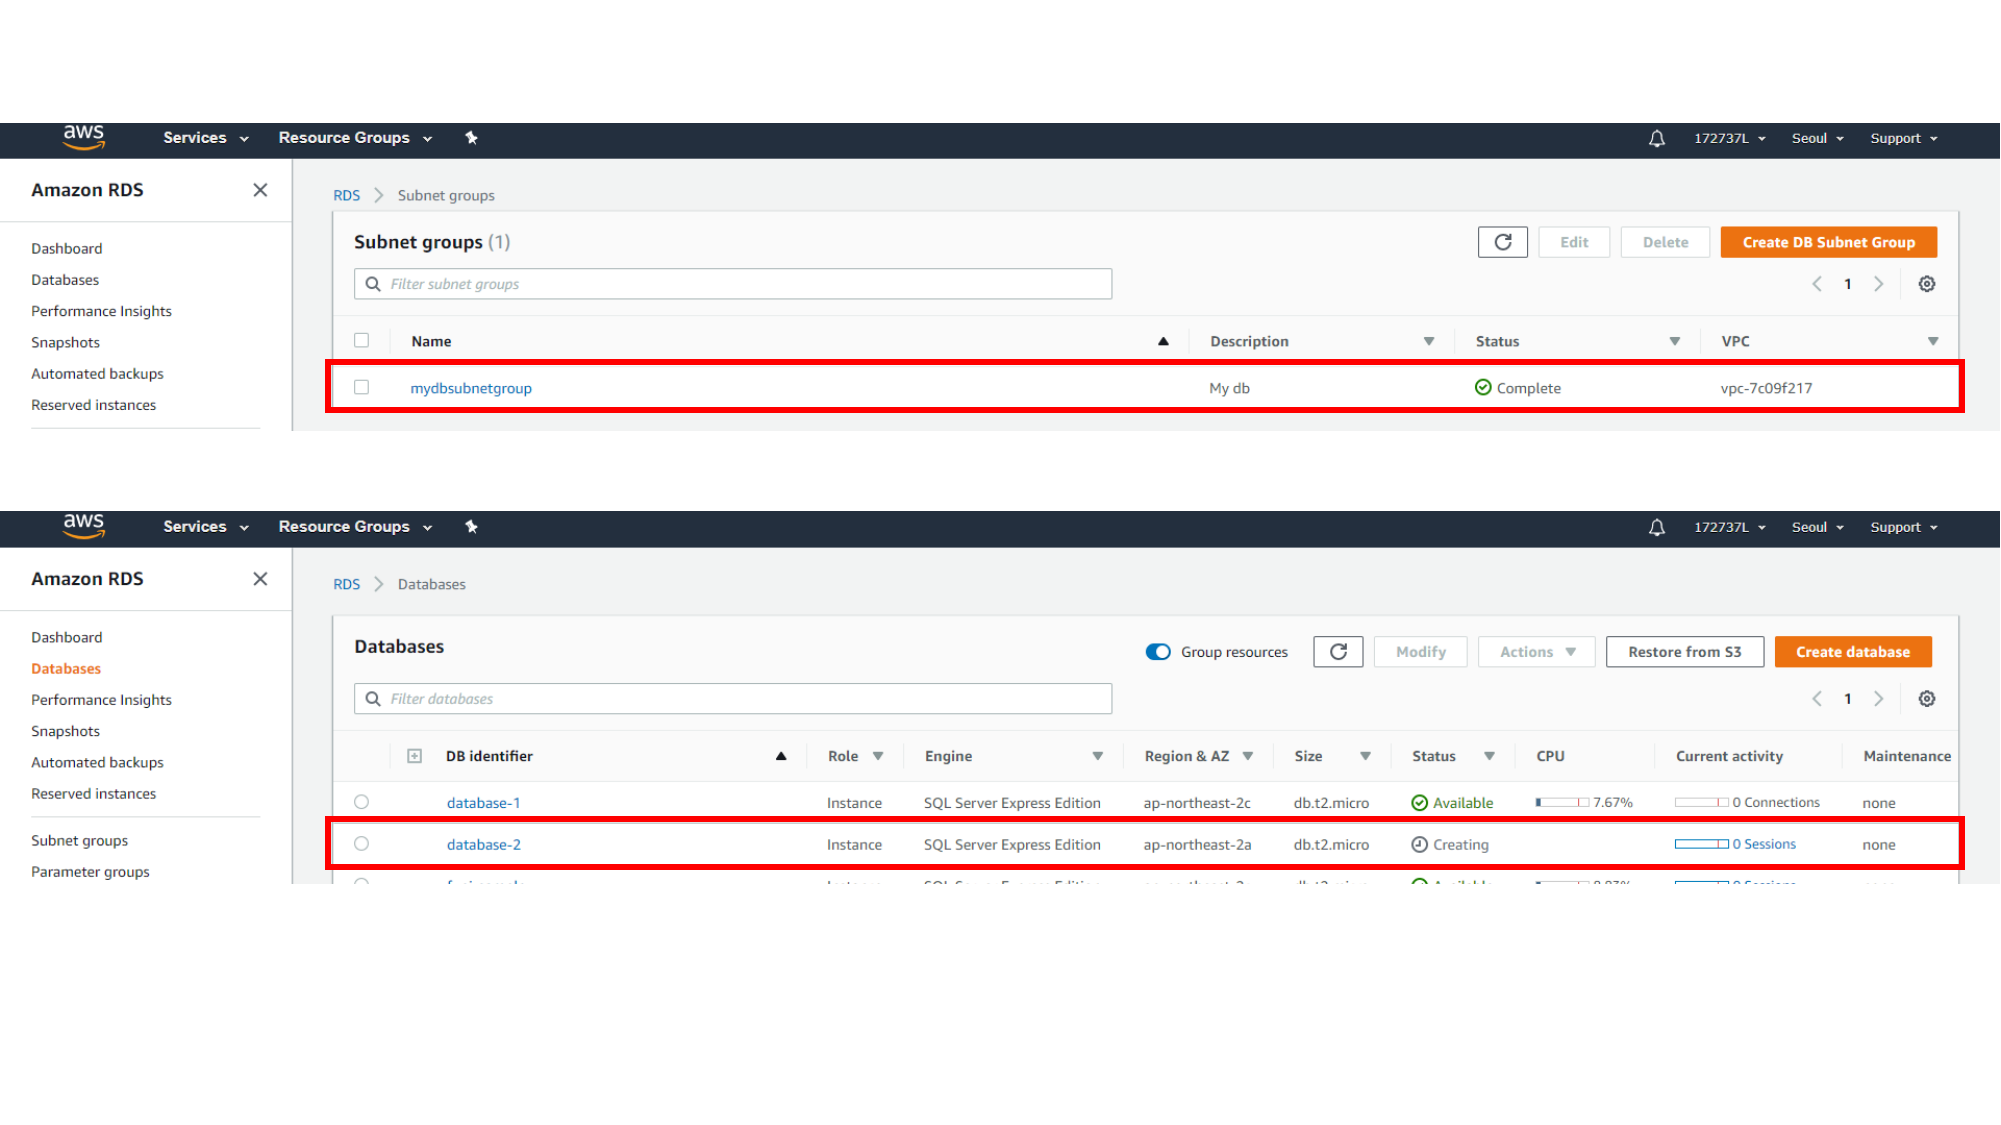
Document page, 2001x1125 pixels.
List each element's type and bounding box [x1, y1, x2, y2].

text_box [0, 511, 2000, 884]
text_box [0, 123, 2000, 431]
